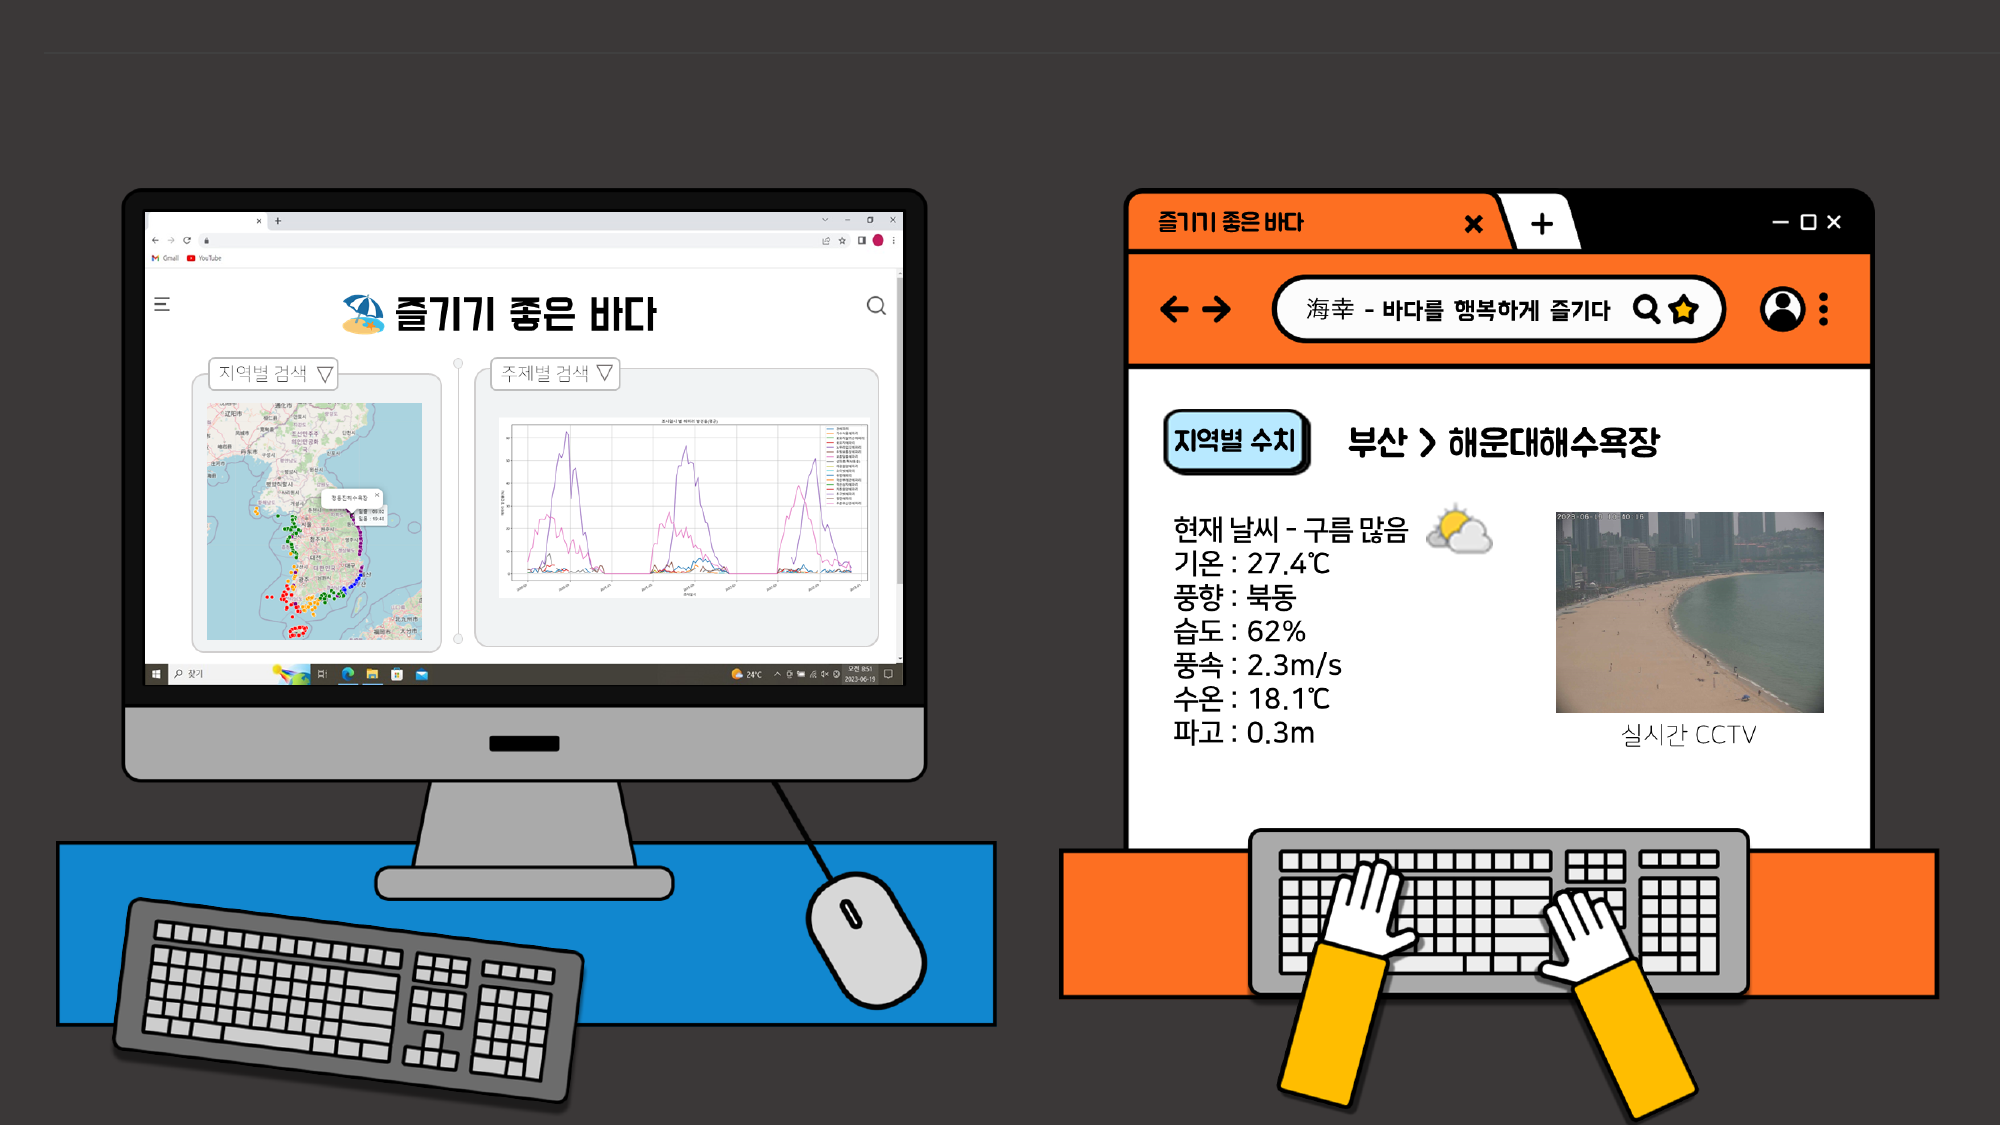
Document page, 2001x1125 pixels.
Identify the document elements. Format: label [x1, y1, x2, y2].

picture [0, 188, 2000, 1125]
